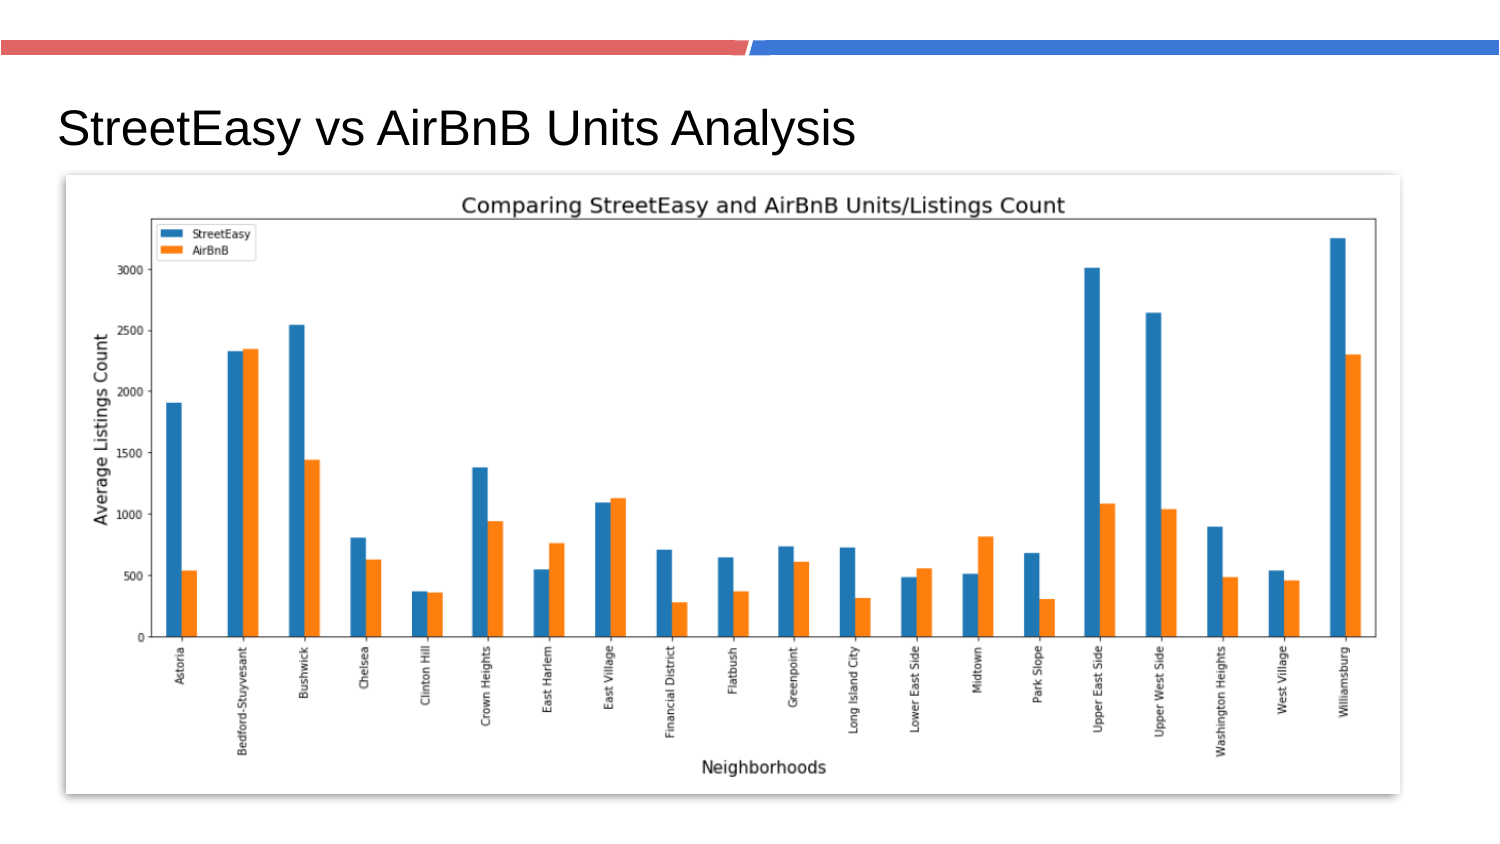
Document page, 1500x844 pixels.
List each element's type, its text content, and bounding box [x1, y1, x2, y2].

picture [65, 175, 1400, 794]
text_box StreetEasy vs AirBnB Units Analysis [42, 80, 1424, 161]
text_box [748, 39, 1500, 57]
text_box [0, 39, 746, 57]
